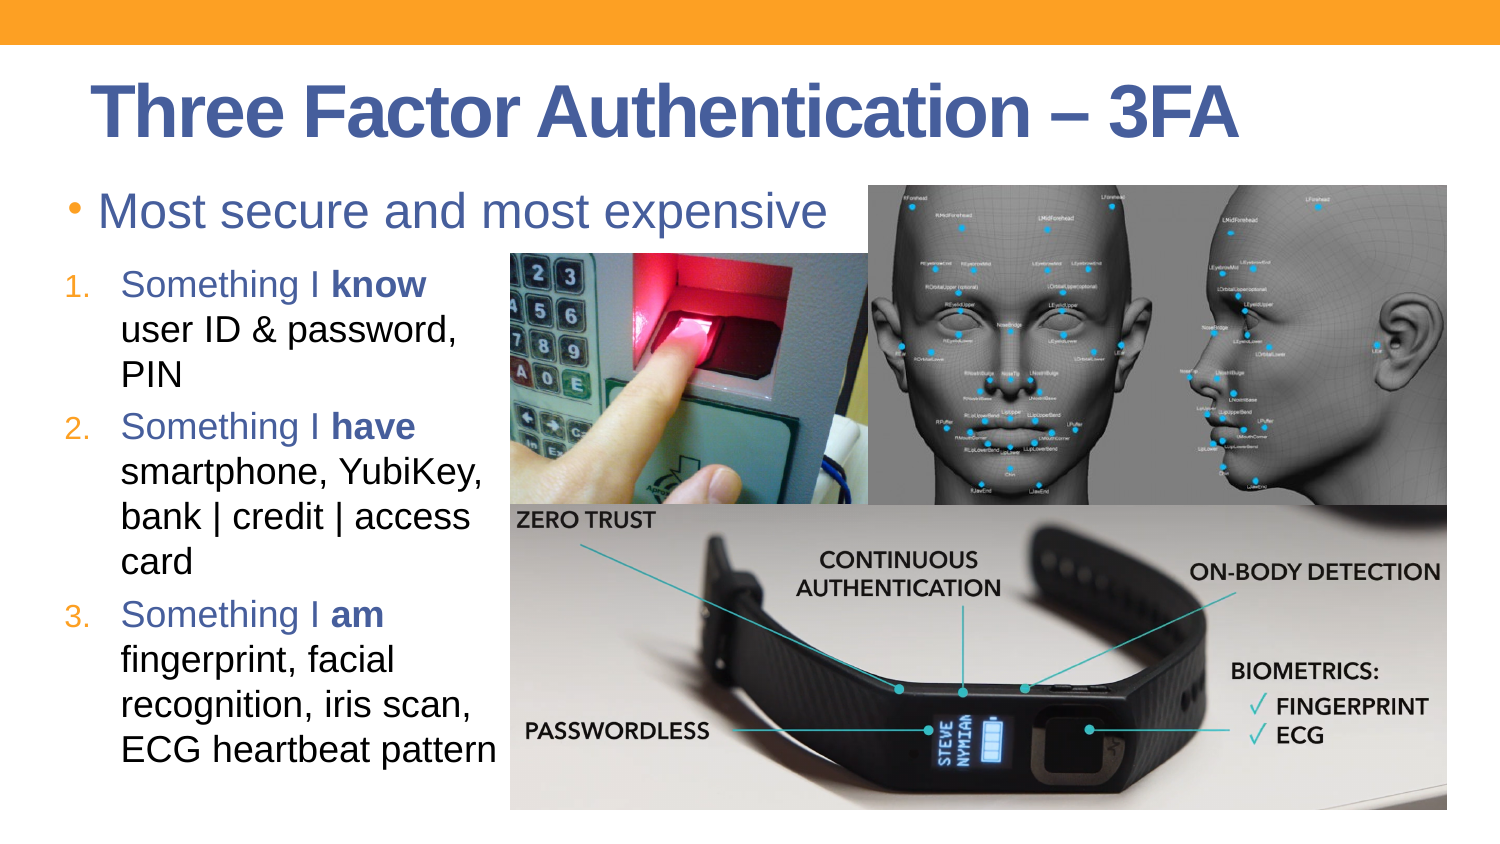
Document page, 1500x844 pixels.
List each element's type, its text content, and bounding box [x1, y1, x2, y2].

picture [510, 185, 1447, 811]
list Most secure and most expensive [52, 170, 1459, 254]
title Three Factor Authentication – 3FA [75, 46, 1425, 169]
text_box Something I know user ID & password, PIN Something I have smartphone, YubiKey, bank | credit | access card Something I am fingerprint, facial recognition, iris scan, ECG heartbeat pattern [53, 253, 514, 822]
